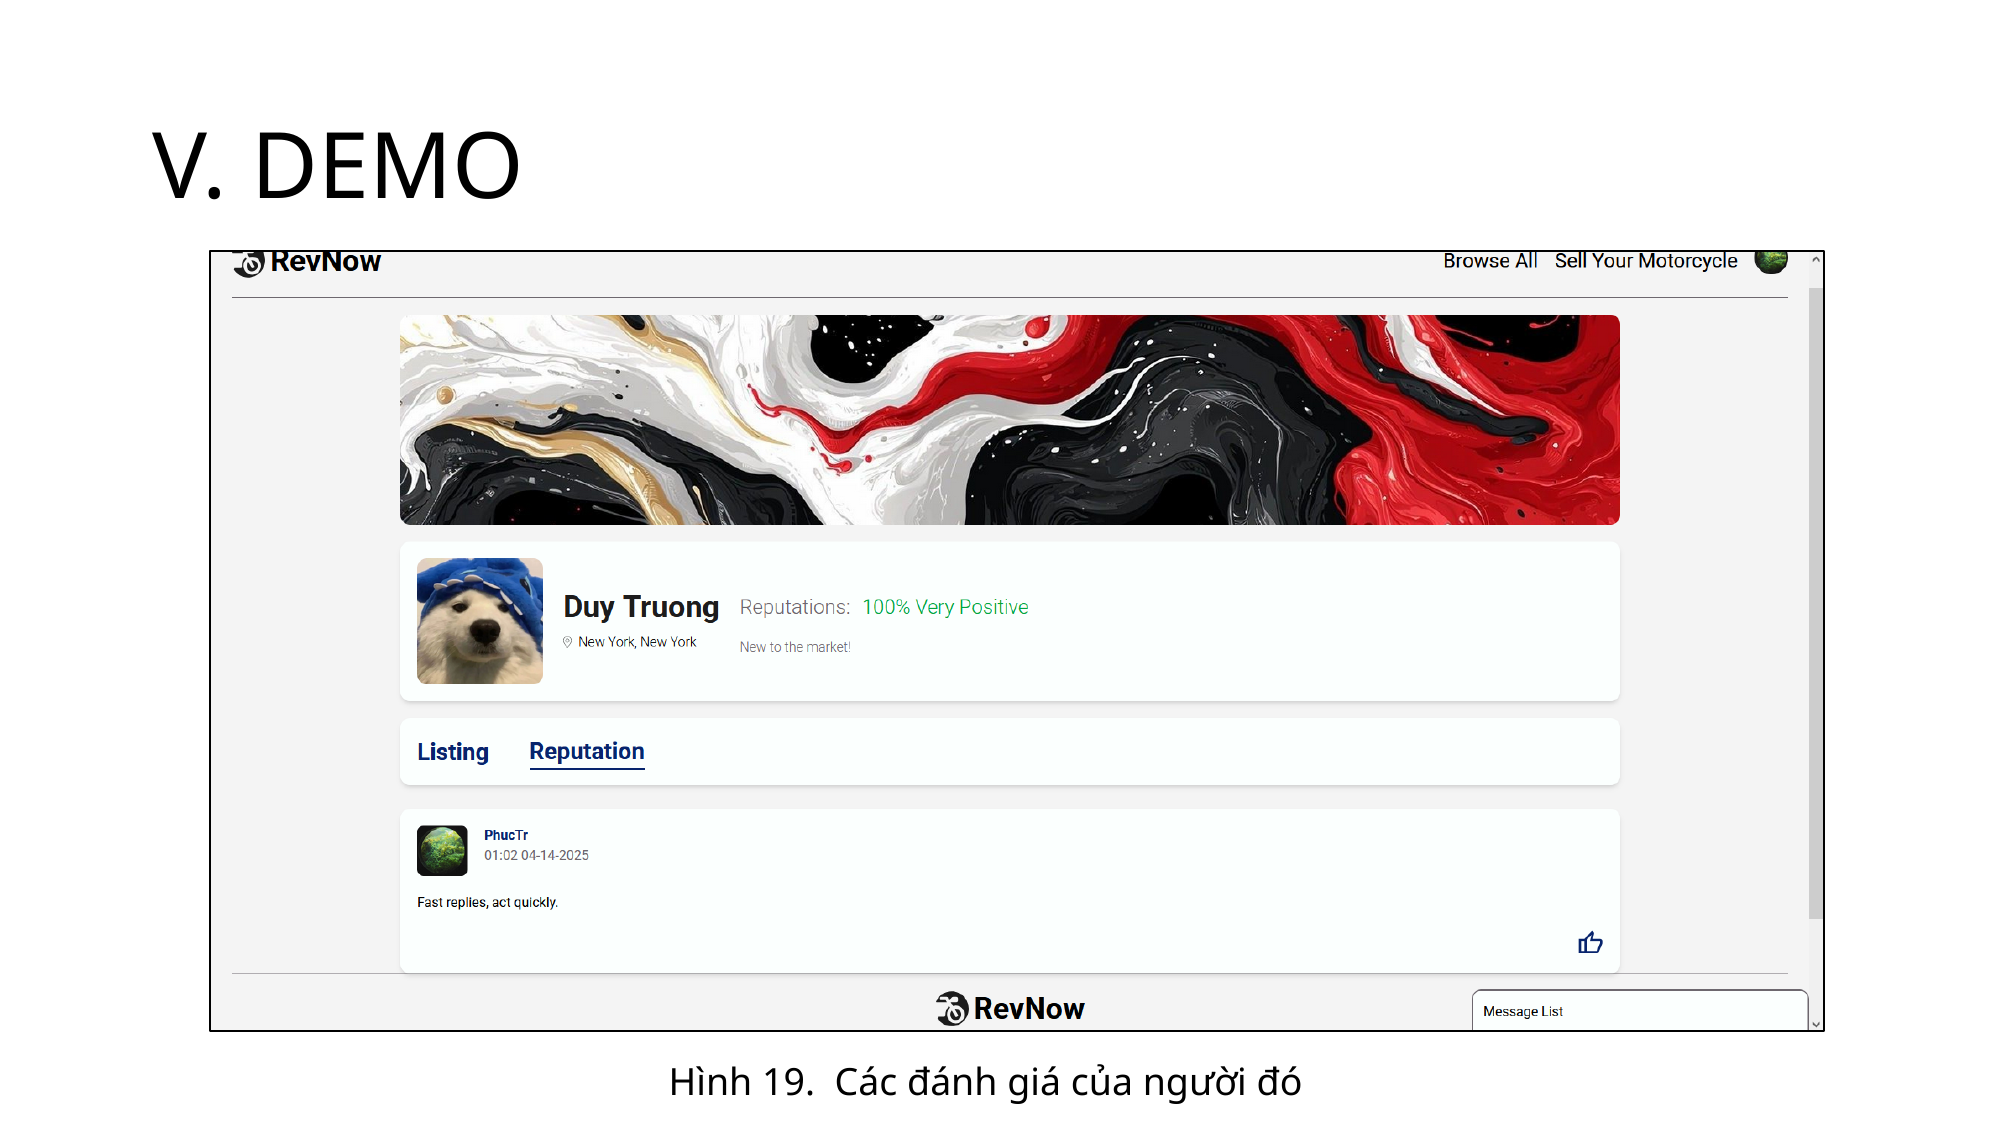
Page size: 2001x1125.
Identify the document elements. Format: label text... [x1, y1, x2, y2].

picture [210, 251, 1824, 1031]
text_box Hình 19. Các đánh giá của người đó [174, 1050, 1797, 1111]
title V. DEMO [137, 59, 1863, 278]
